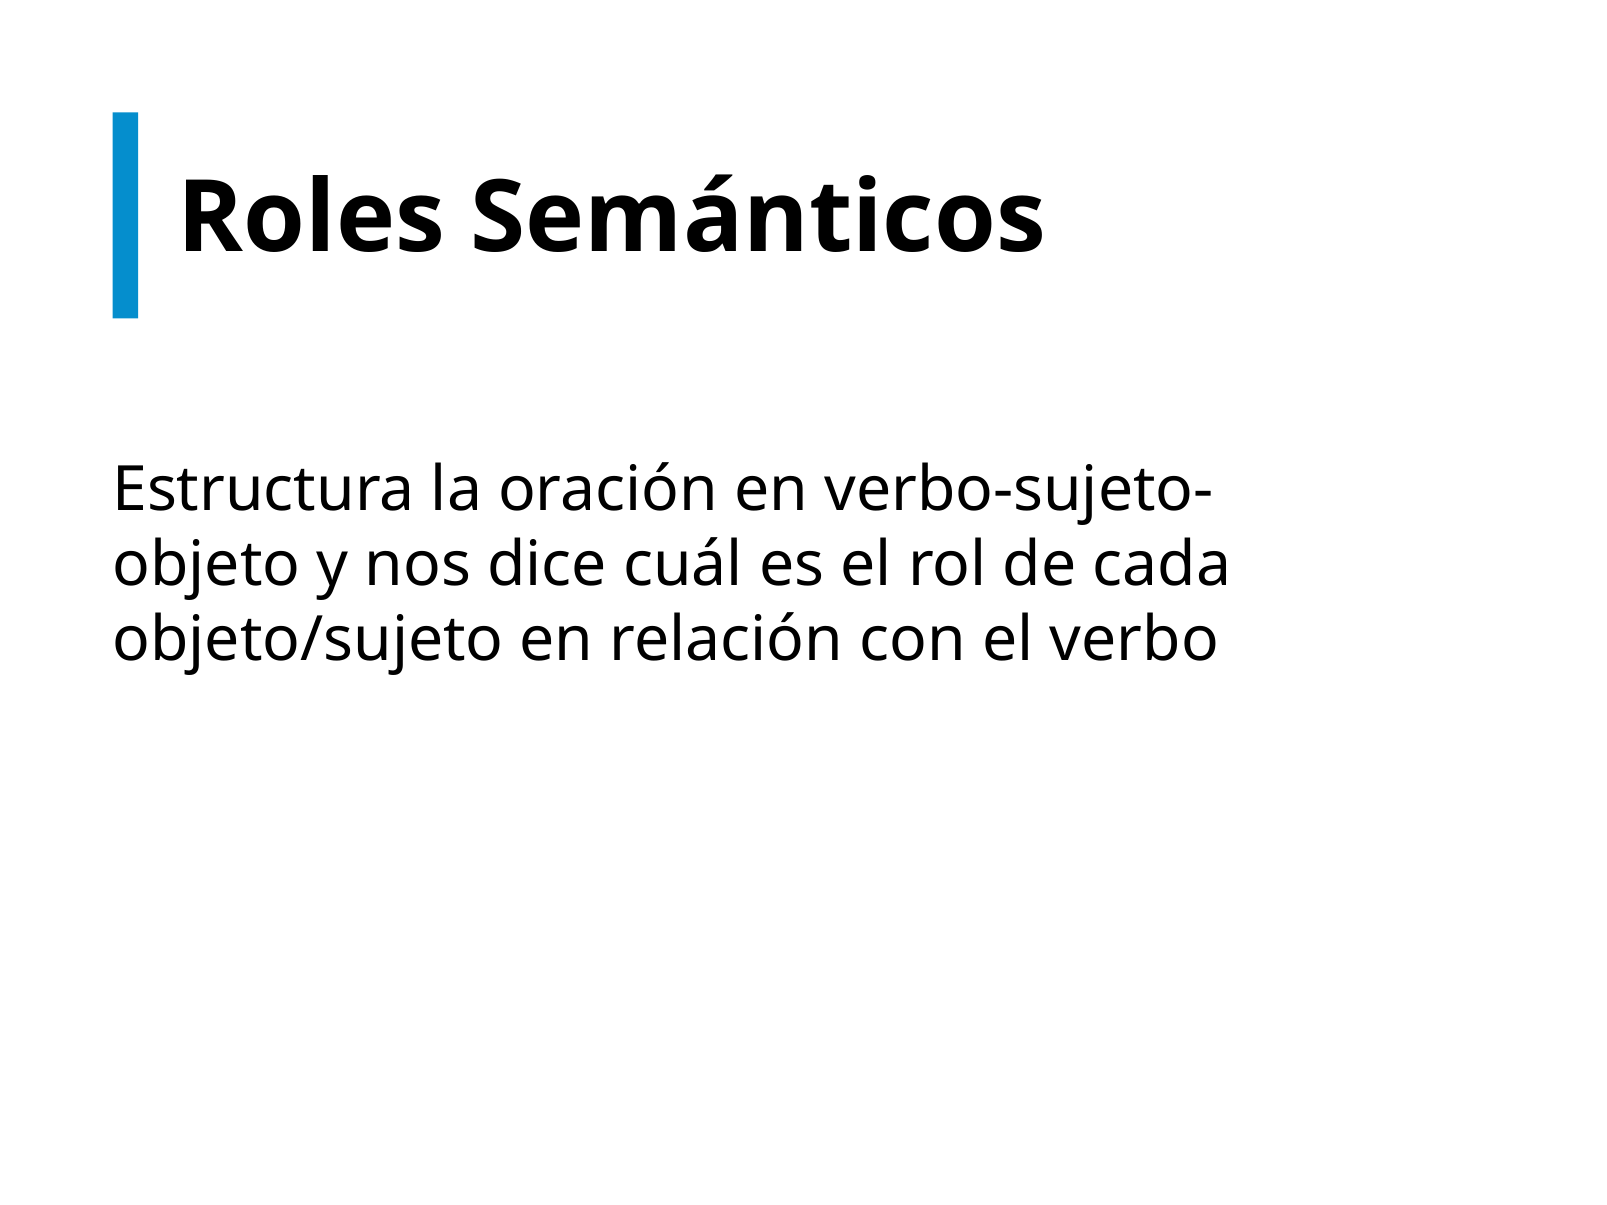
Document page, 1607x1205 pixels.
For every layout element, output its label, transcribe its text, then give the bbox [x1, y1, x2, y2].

subtitle Estructura la oración en verbo-sujeto-objeto y nos dice cuál es el rol de cada objeto/sujeto en relación con el verbo [112, 447, 1285, 1093]
title Roles Semánticos [177, 122, 1494, 316]
